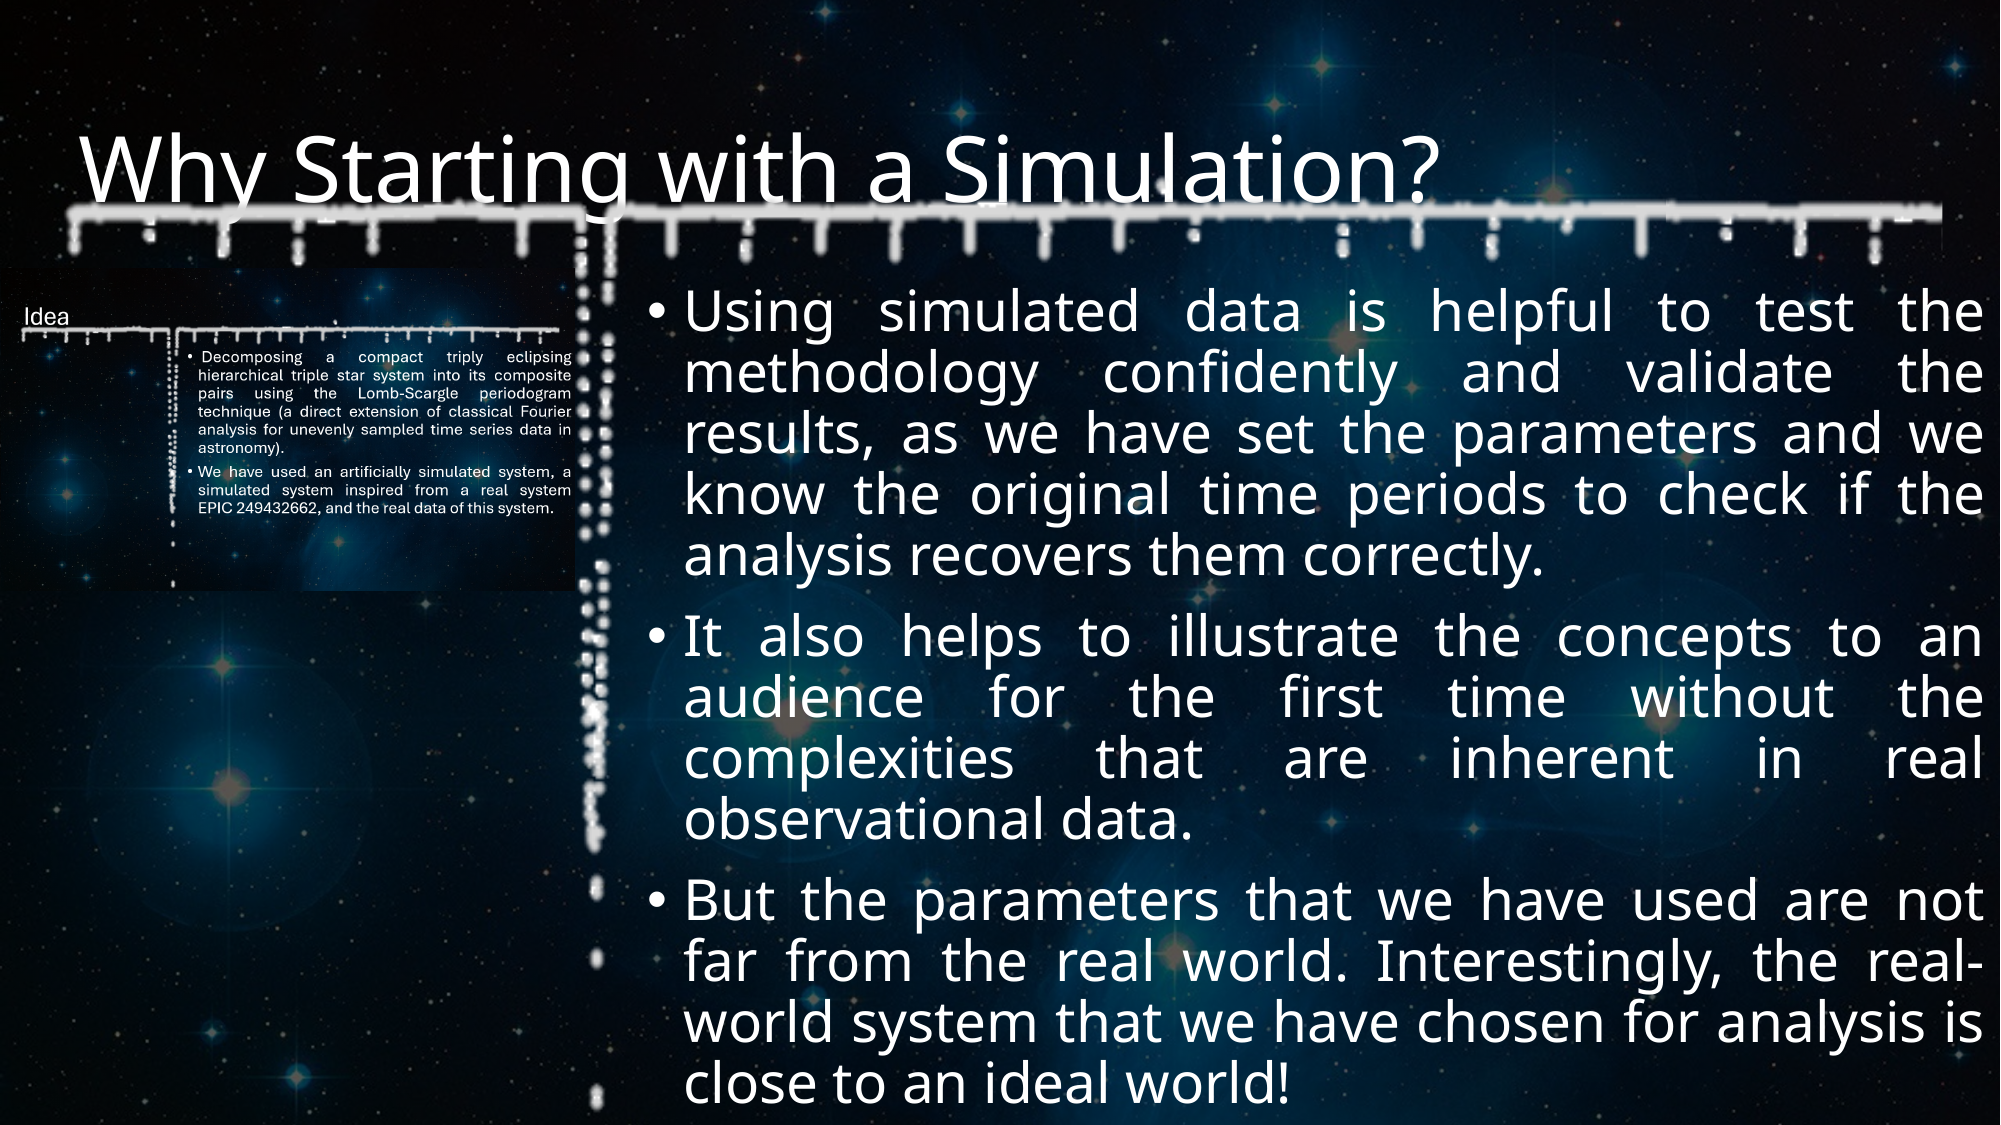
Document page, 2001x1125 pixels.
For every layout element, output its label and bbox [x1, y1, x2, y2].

picture [0, 267, 575, 592]
text_box [0, 145, 1943, 1124]
picture [0, 0, 2000, 1125]
